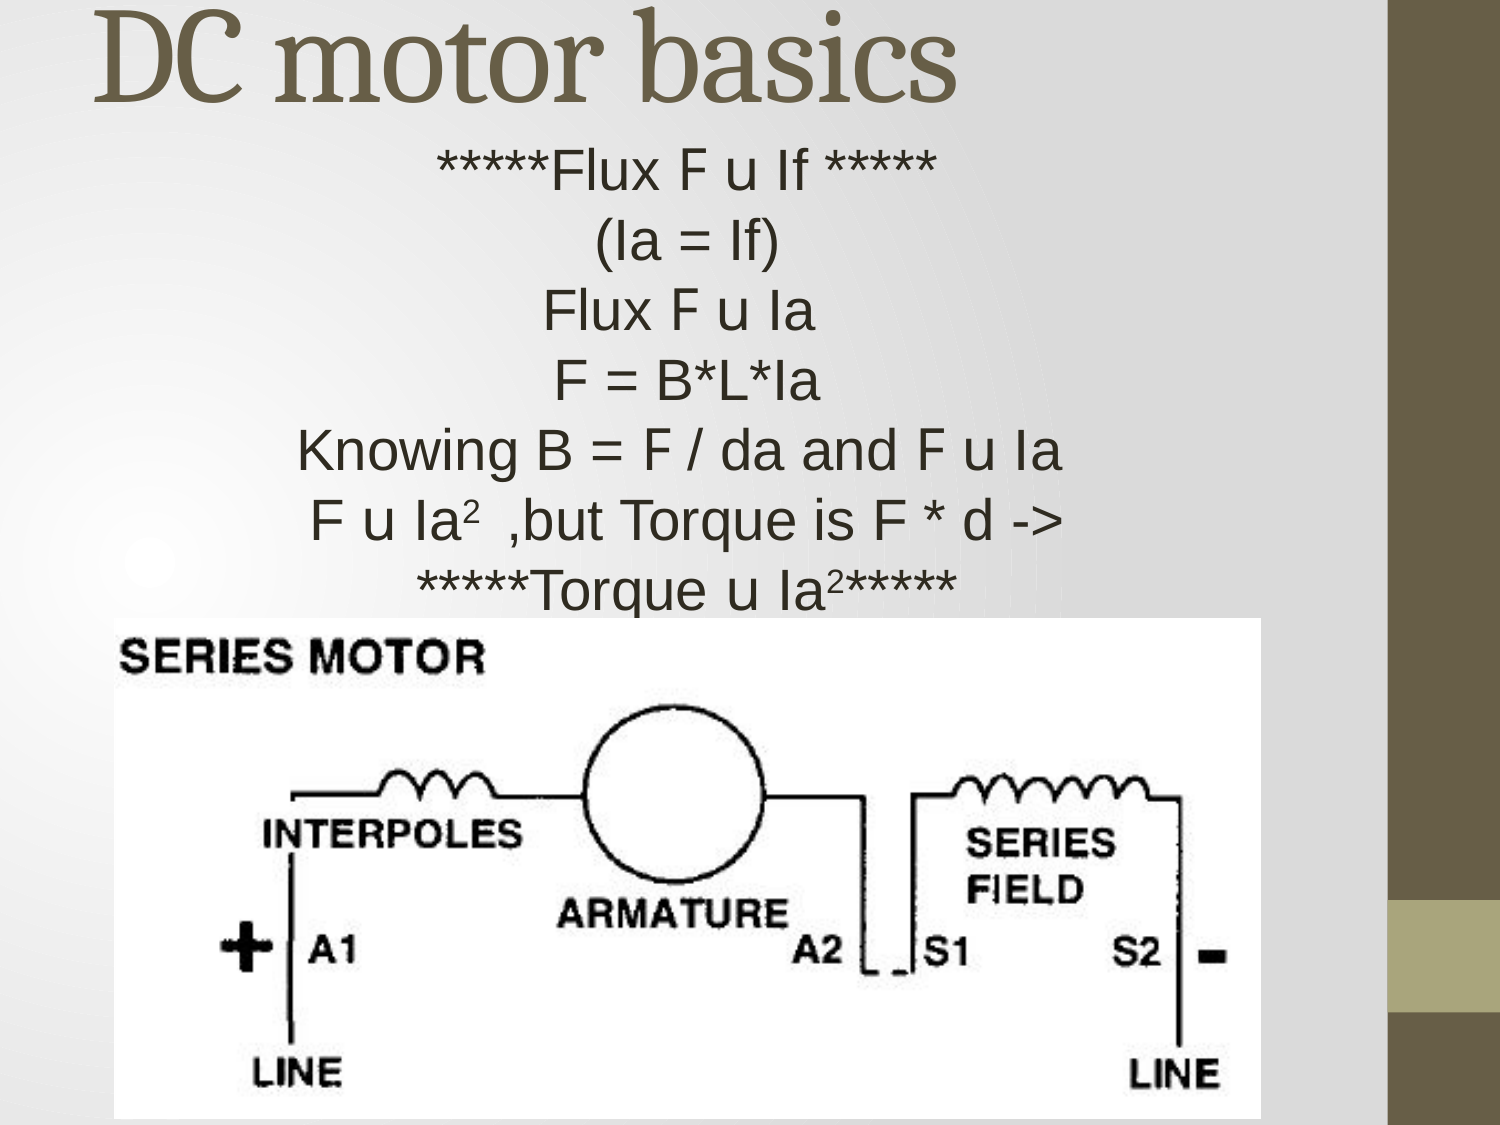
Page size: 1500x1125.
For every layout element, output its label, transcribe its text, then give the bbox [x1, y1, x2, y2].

title DC motor basics [75, 0, 1313, 124]
text_box *****Flux F u If ***** (Ia = If) Flux F u Ia F = B*L*Ia Knowing B = F / da and F u Ia F u Ia2 ,but Torque is F * d -> *****Torque u Ia2***** [24, 124, 1350, 700]
picture [113, 617, 1262, 1120]
